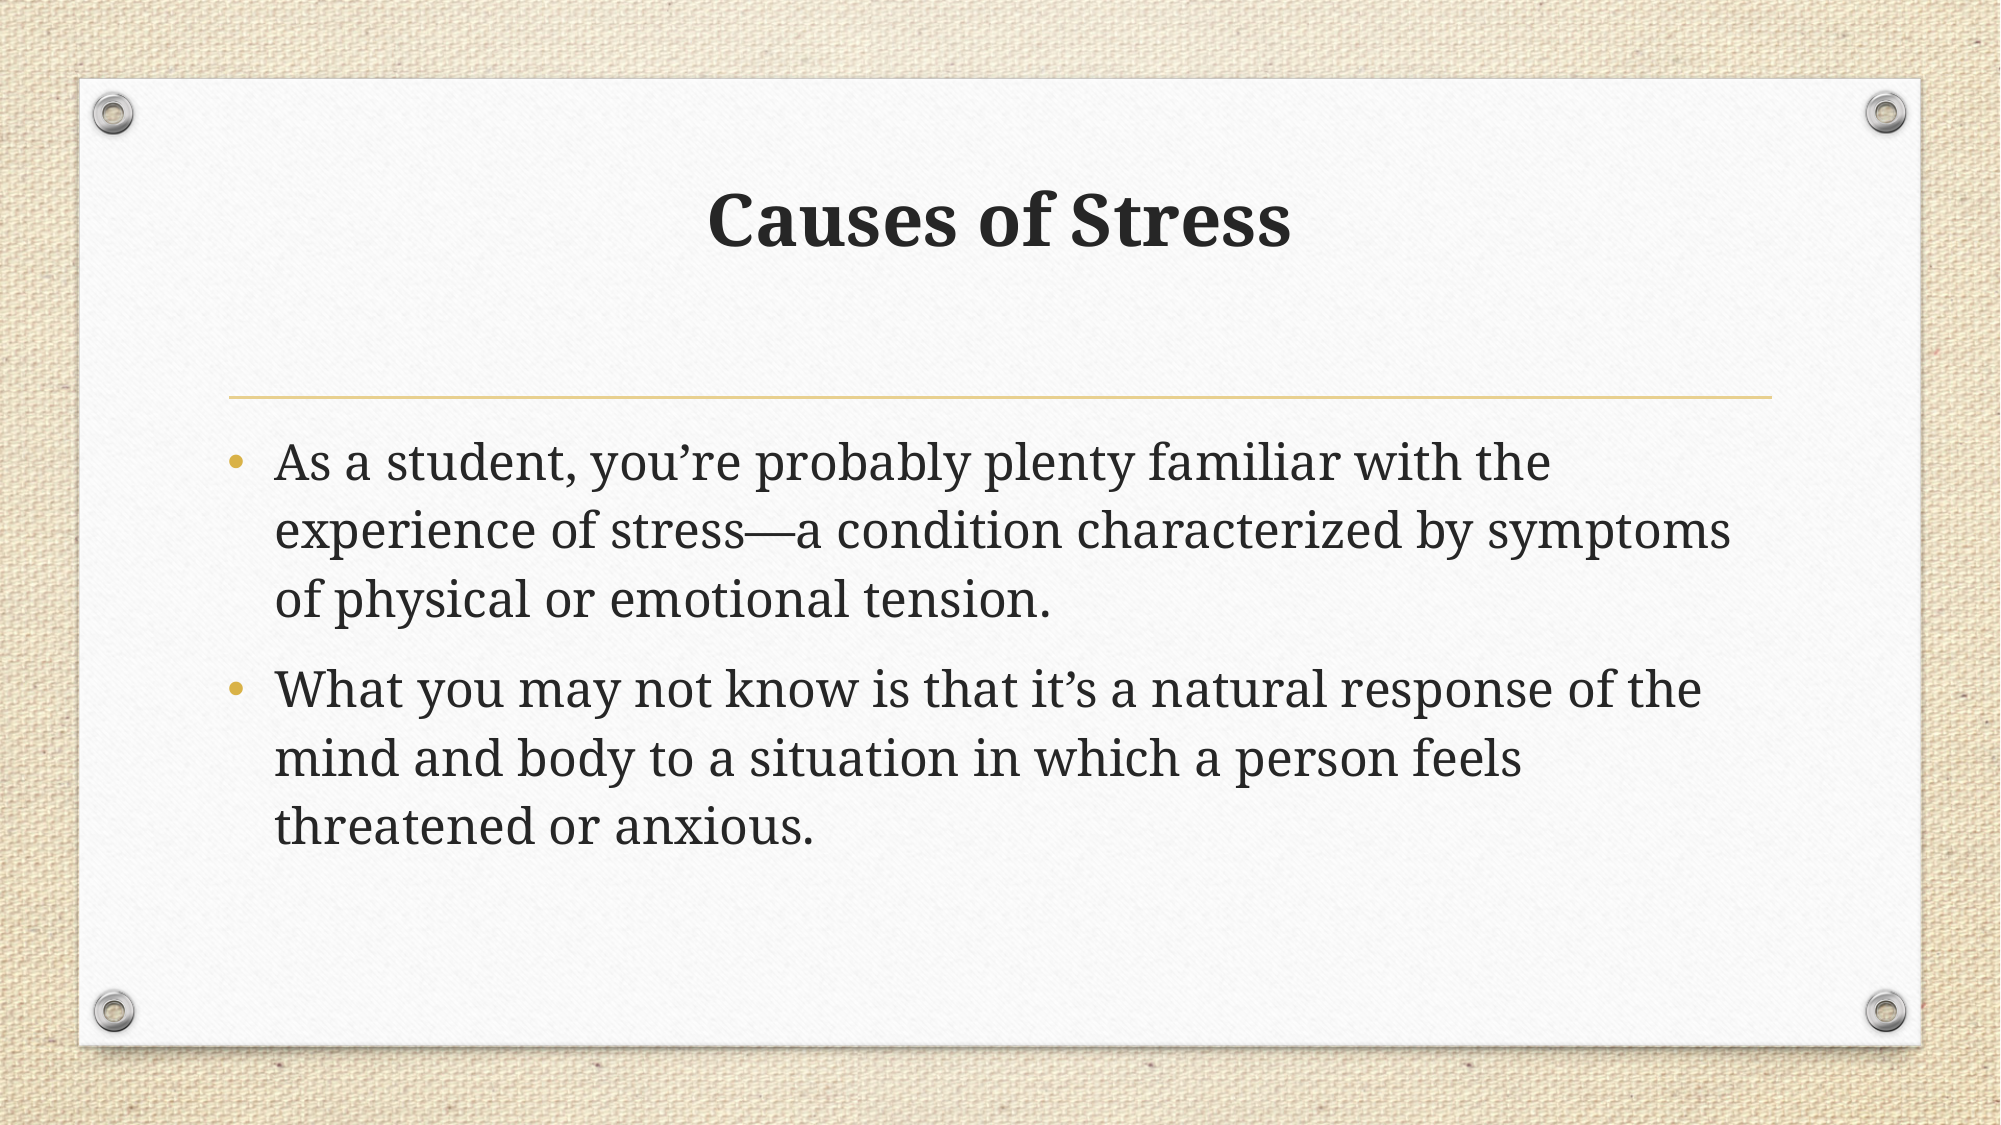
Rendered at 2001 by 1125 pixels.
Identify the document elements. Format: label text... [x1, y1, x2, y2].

picture [0, 0, 2001, 1125]
title Causes of Stress [212, 161, 1788, 375]
list As a student, you’re probably plenty familiar with the experience of stress—a condition characterized by symptoms of physical or emotional tension. What you may not know is that it’s a natural response of the mind and body to a situation in which a person feels threatened or anxious. [212, 419, 1788, 964]
